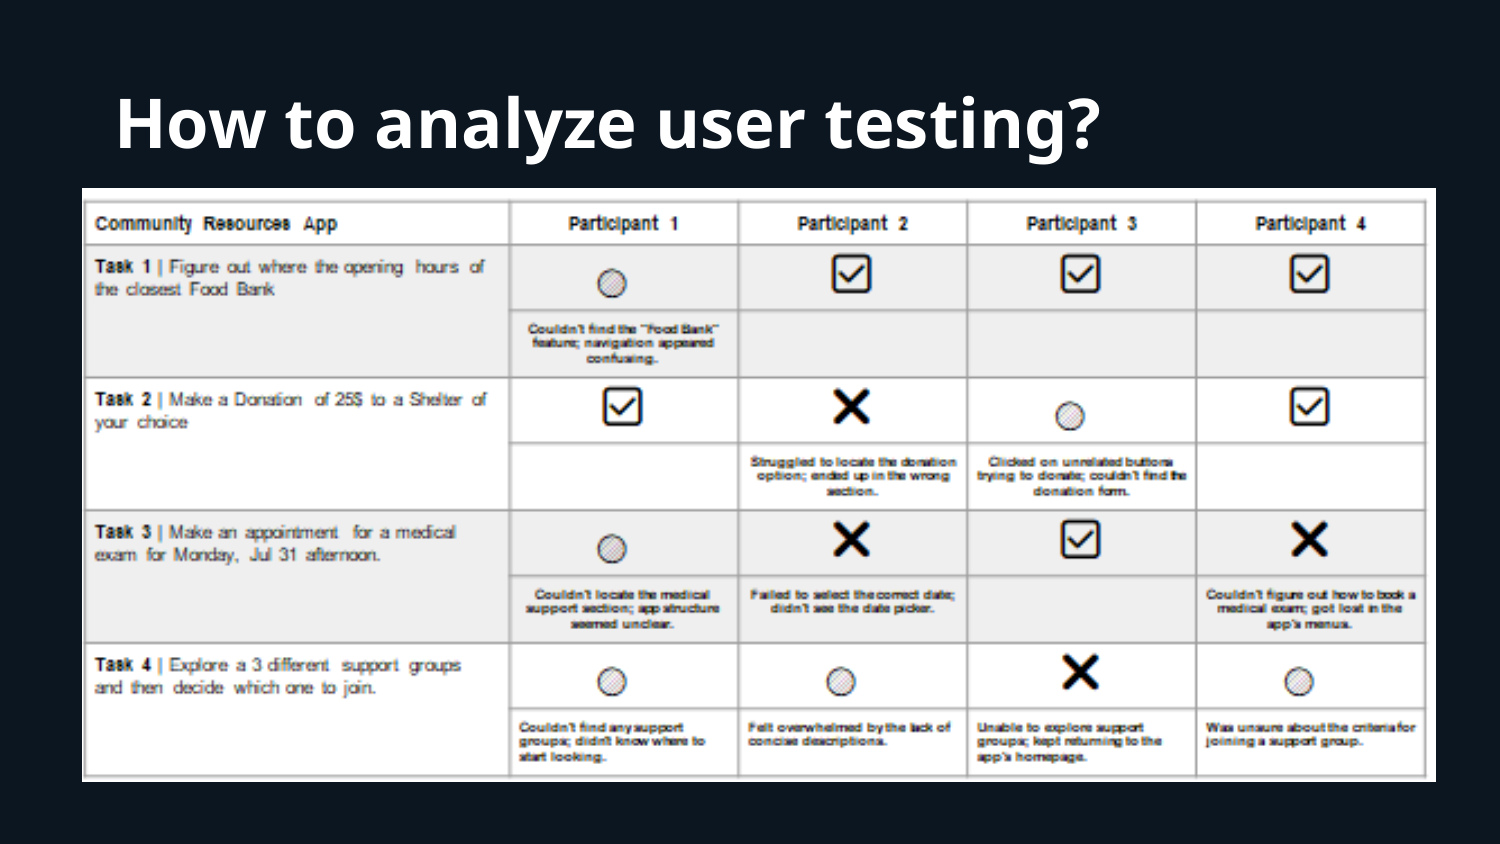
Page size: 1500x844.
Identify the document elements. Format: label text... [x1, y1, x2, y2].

title How to analyze user testing? [103, 44, 1397, 187]
picture [82, 188, 1436, 782]
